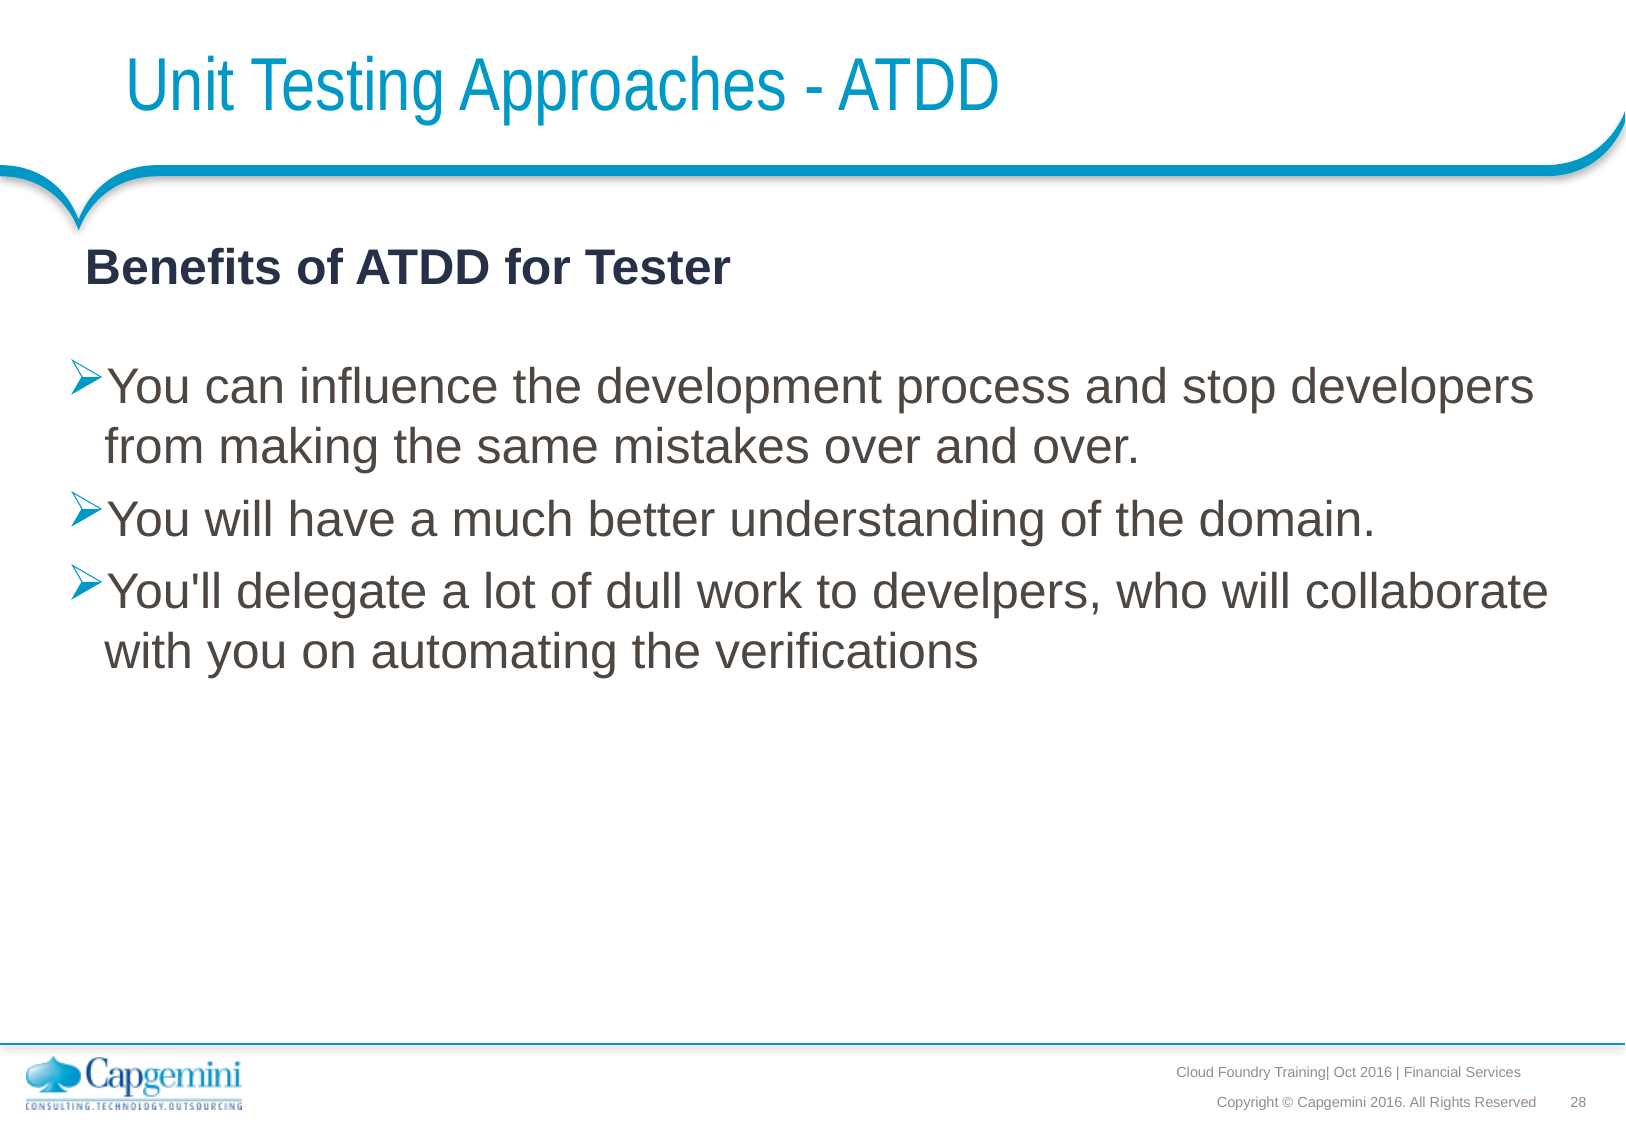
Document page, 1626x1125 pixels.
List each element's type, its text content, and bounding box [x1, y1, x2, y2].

title Unit Testing Approaches - ATDD [76, 0, 1427, 161]
list You can influence the development process and stop developers from making the same mistakes over and over. You will have a much better understanding of the domain. You'll delegate a lot of dull work to develpers, who will collaborate with you on automating the verifications [66, 341, 1587, 1125]
text_box Benefits of ATDD for Tester [70, 227, 747, 302]
picture [26, 1056, 66, 1110]
